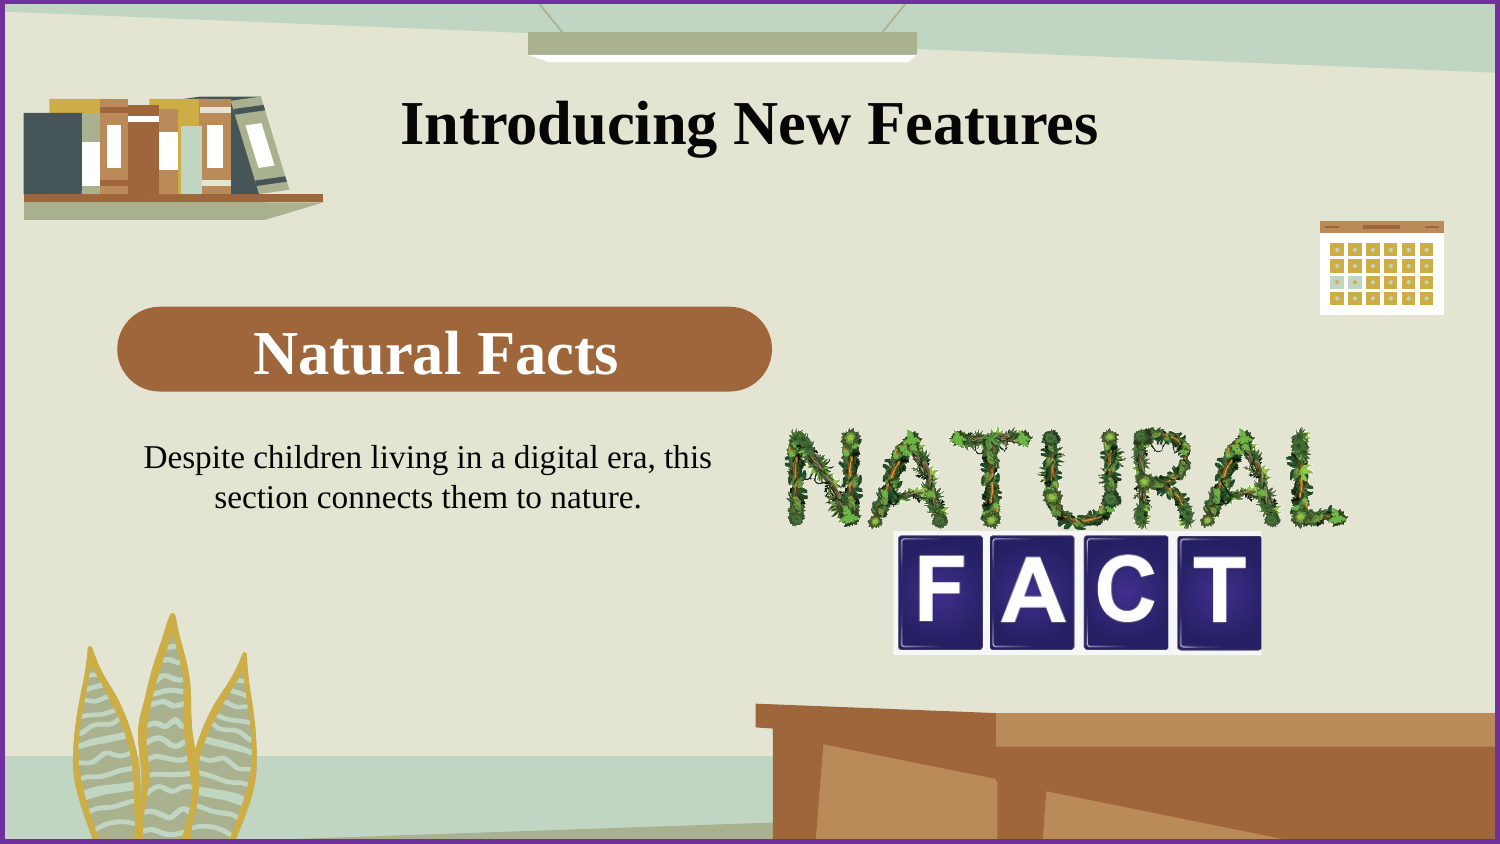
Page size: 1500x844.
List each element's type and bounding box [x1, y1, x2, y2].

text_box [1319, 220, 1445, 316]
picture [893, 531, 1262, 656]
text_box [23, 96, 324, 220]
picture [784, 425, 1357, 530]
text_box [0, 0, 1500, 844]
